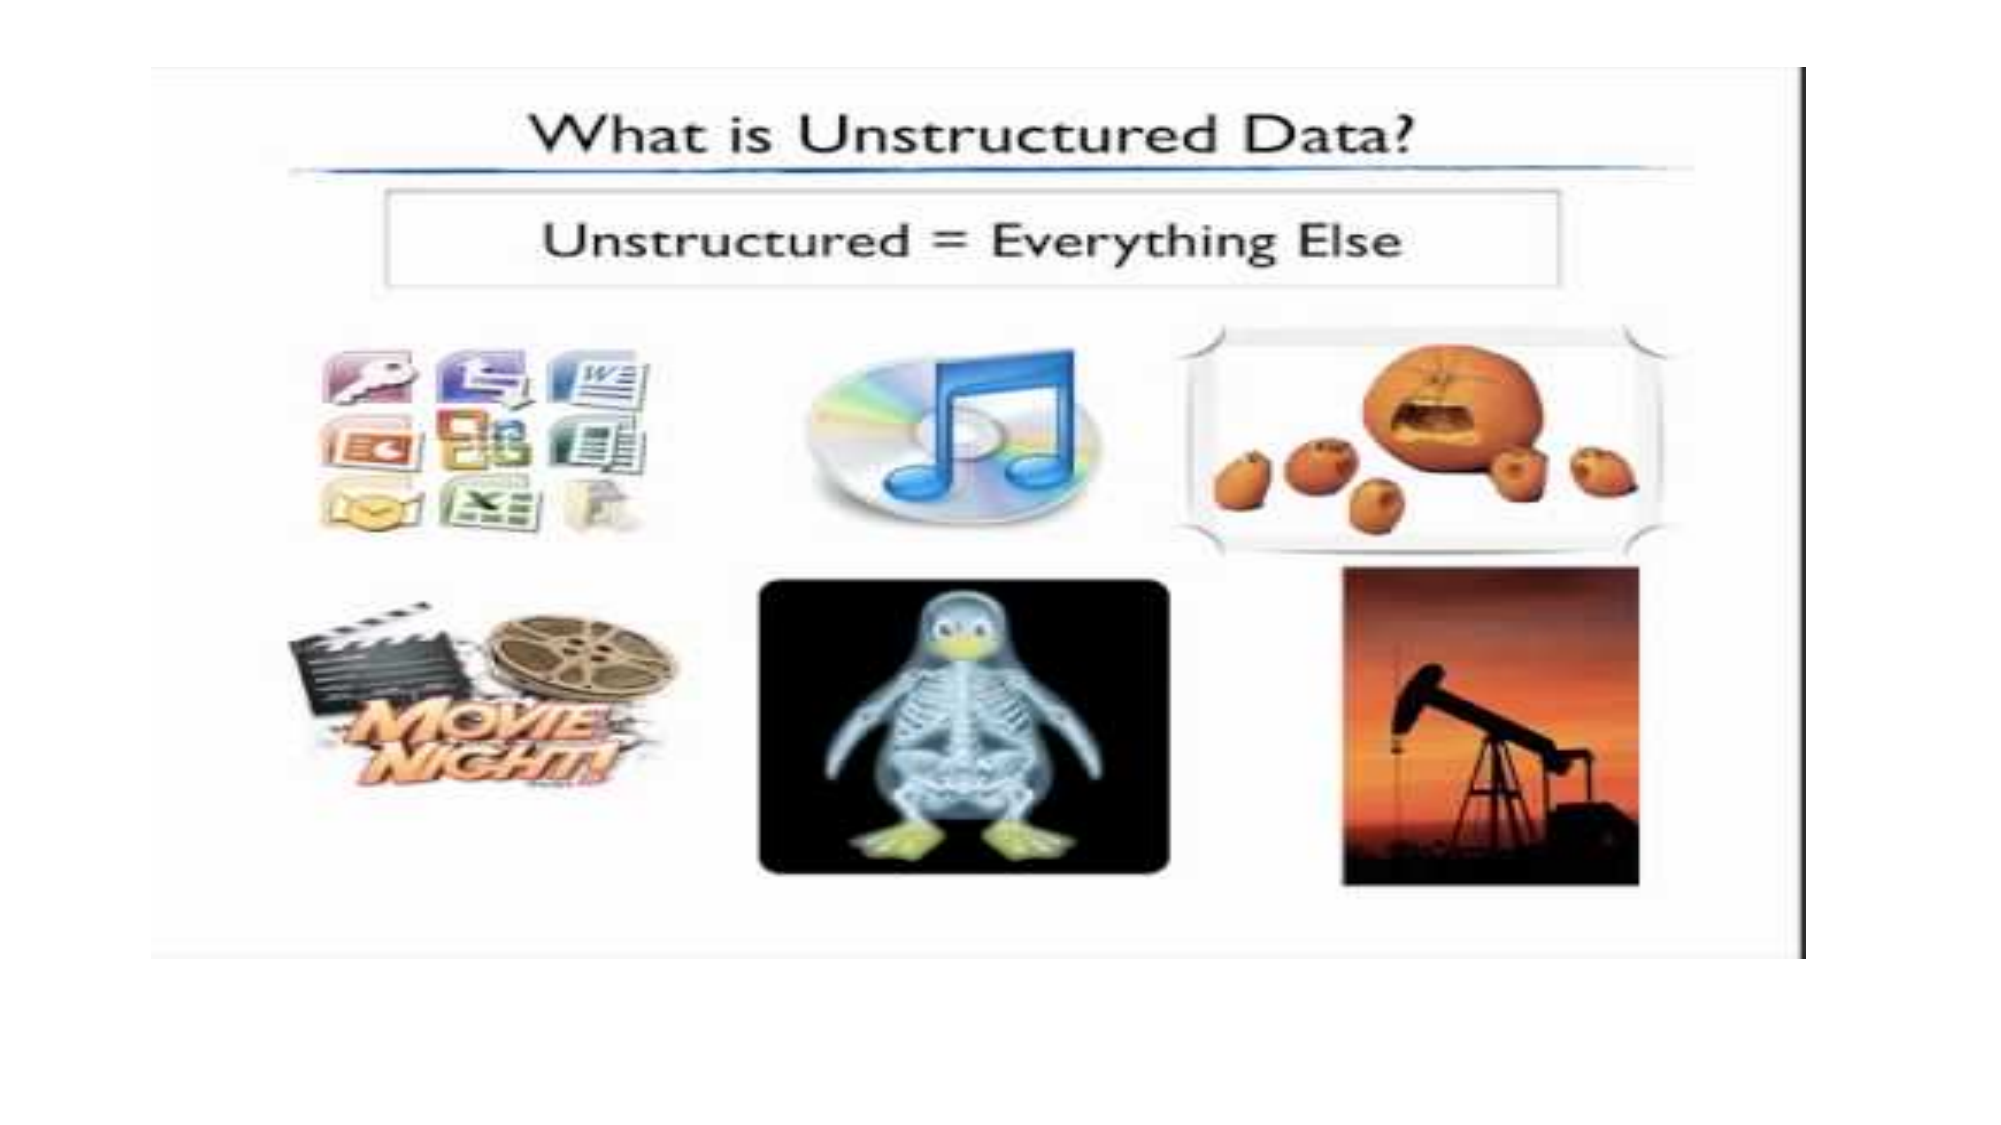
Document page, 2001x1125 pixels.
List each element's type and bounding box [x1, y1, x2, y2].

picture [151, 67, 1806, 959]
